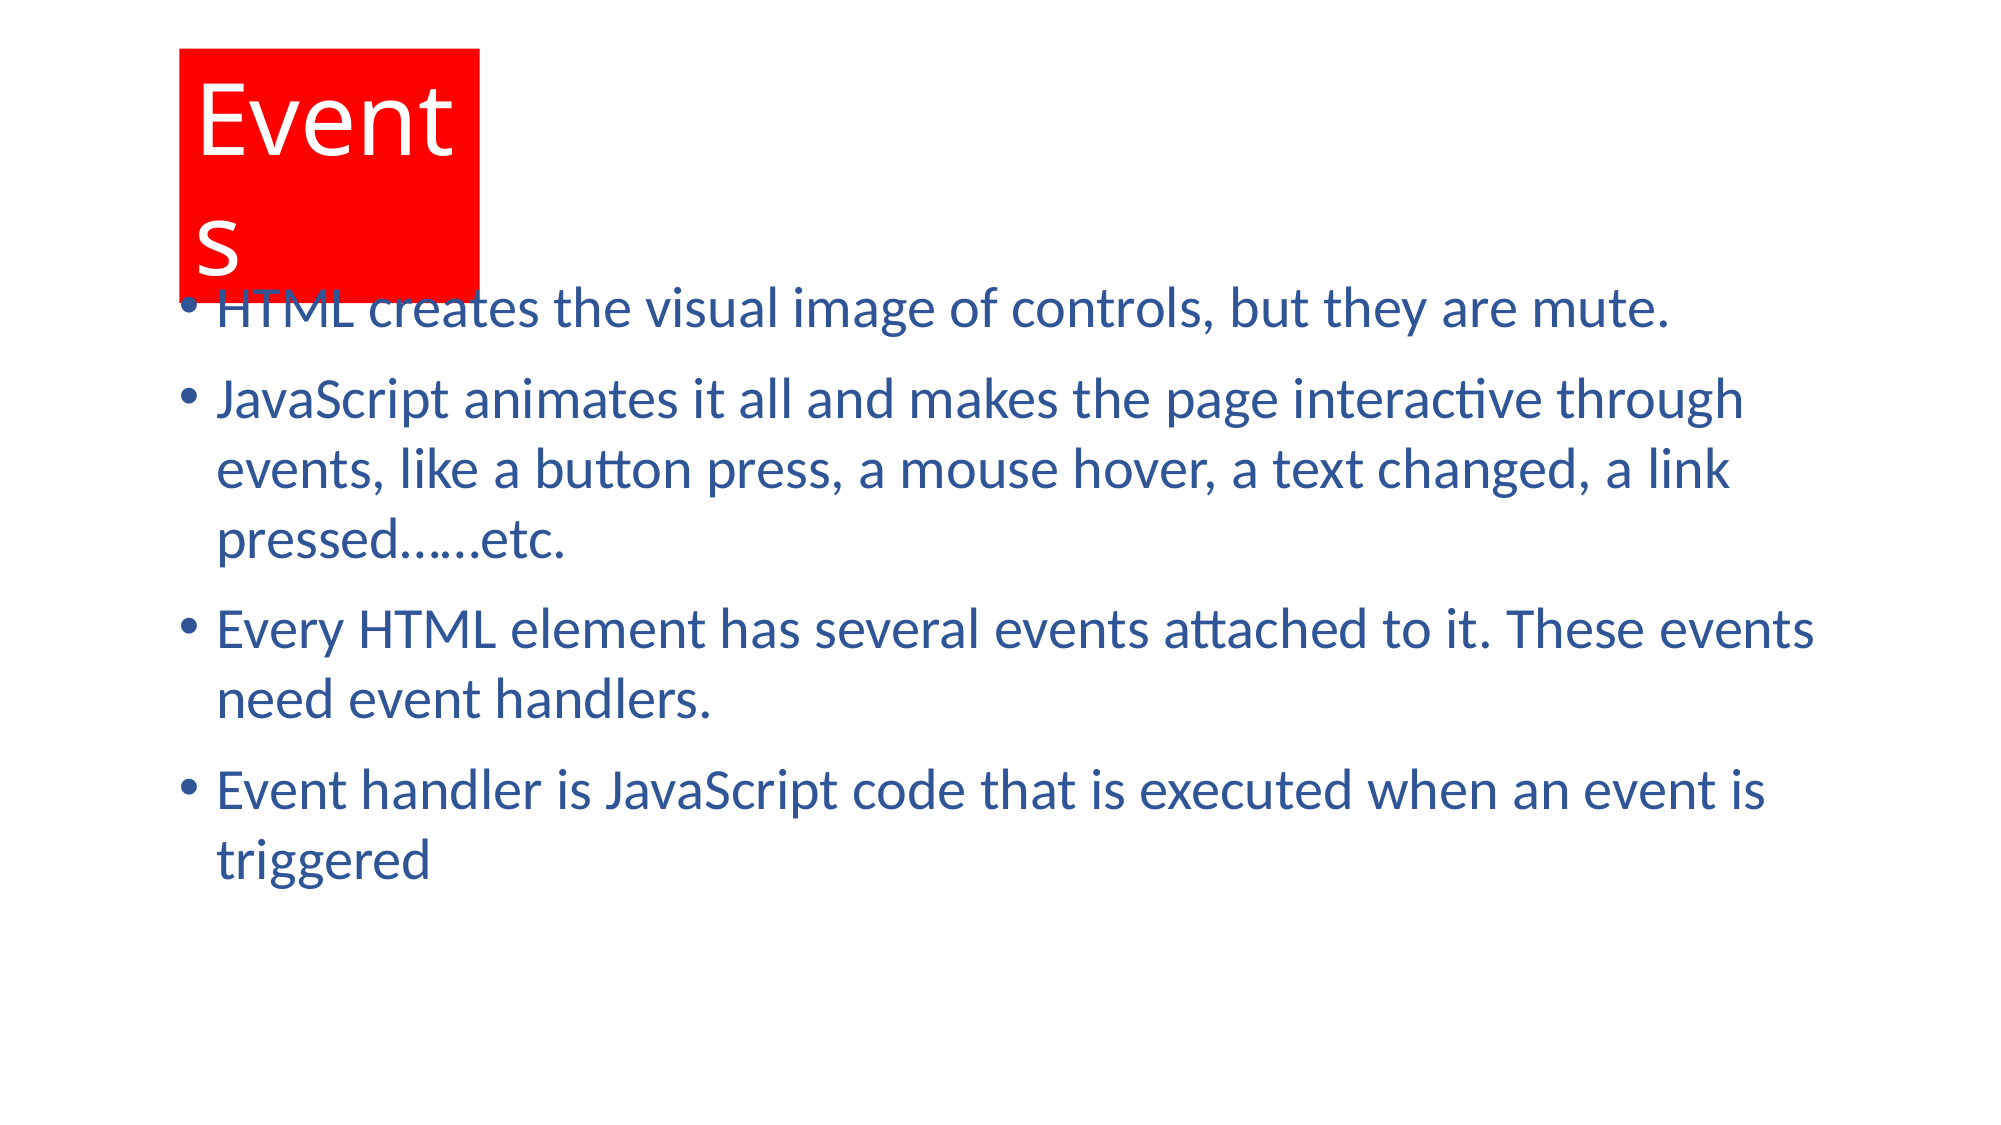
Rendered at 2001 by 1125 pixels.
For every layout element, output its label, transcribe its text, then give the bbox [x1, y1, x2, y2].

text_box HTML creates the visual image of controls, but they are mute. JavaScript animates it all and makes the page interactive through events, like a button press, a mouse hover, a text changed, a link pressed……etc. Every HTML element has several events attached to it. These events need event handlers. Event handler is JavaScript code that is executed when an event is triggered [163, 262, 1927, 1050]
text_box Events [179, 48, 480, 262]
